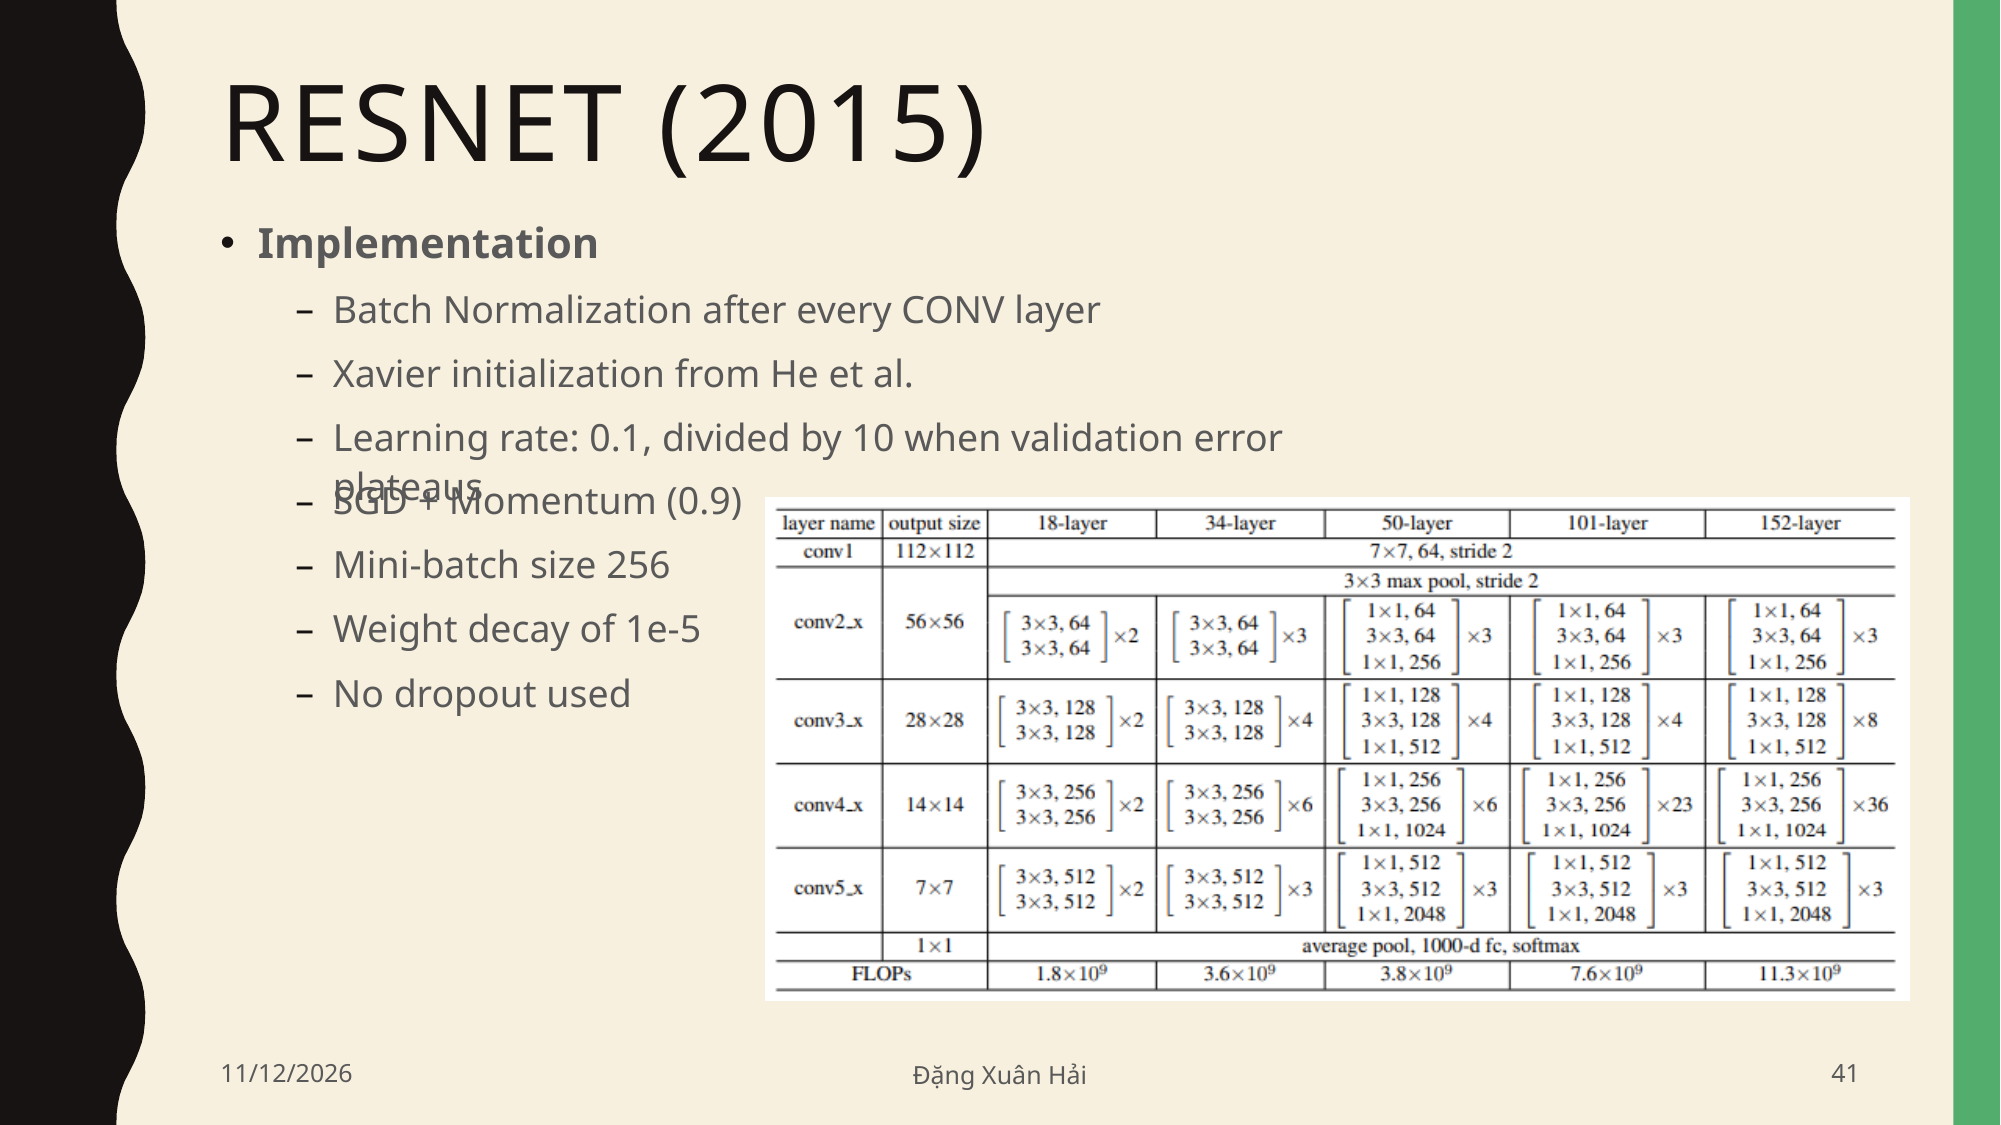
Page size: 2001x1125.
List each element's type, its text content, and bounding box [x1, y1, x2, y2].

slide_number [205, 1045, 588, 1103]
slide_number 41 [1412, 1045, 1875, 1103]
footer Đặng Xuân Hải [662, 1045, 1338, 1103]
picture [765, 497, 1910, 1001]
text_box SGD + Momentum (0.9) Mini-batch size 256 Weight decay of 1e-5 No dropout used [205, 465, 1206, 796]
list Implementation Batch Normalization after every CONV layer Xavier initialization from He et al. Learning rate: 0.1, divided by 10 when validation error plateaus [205, 204, 1361, 497]
title ResNet (2015) [205, 62, 1875, 308]
